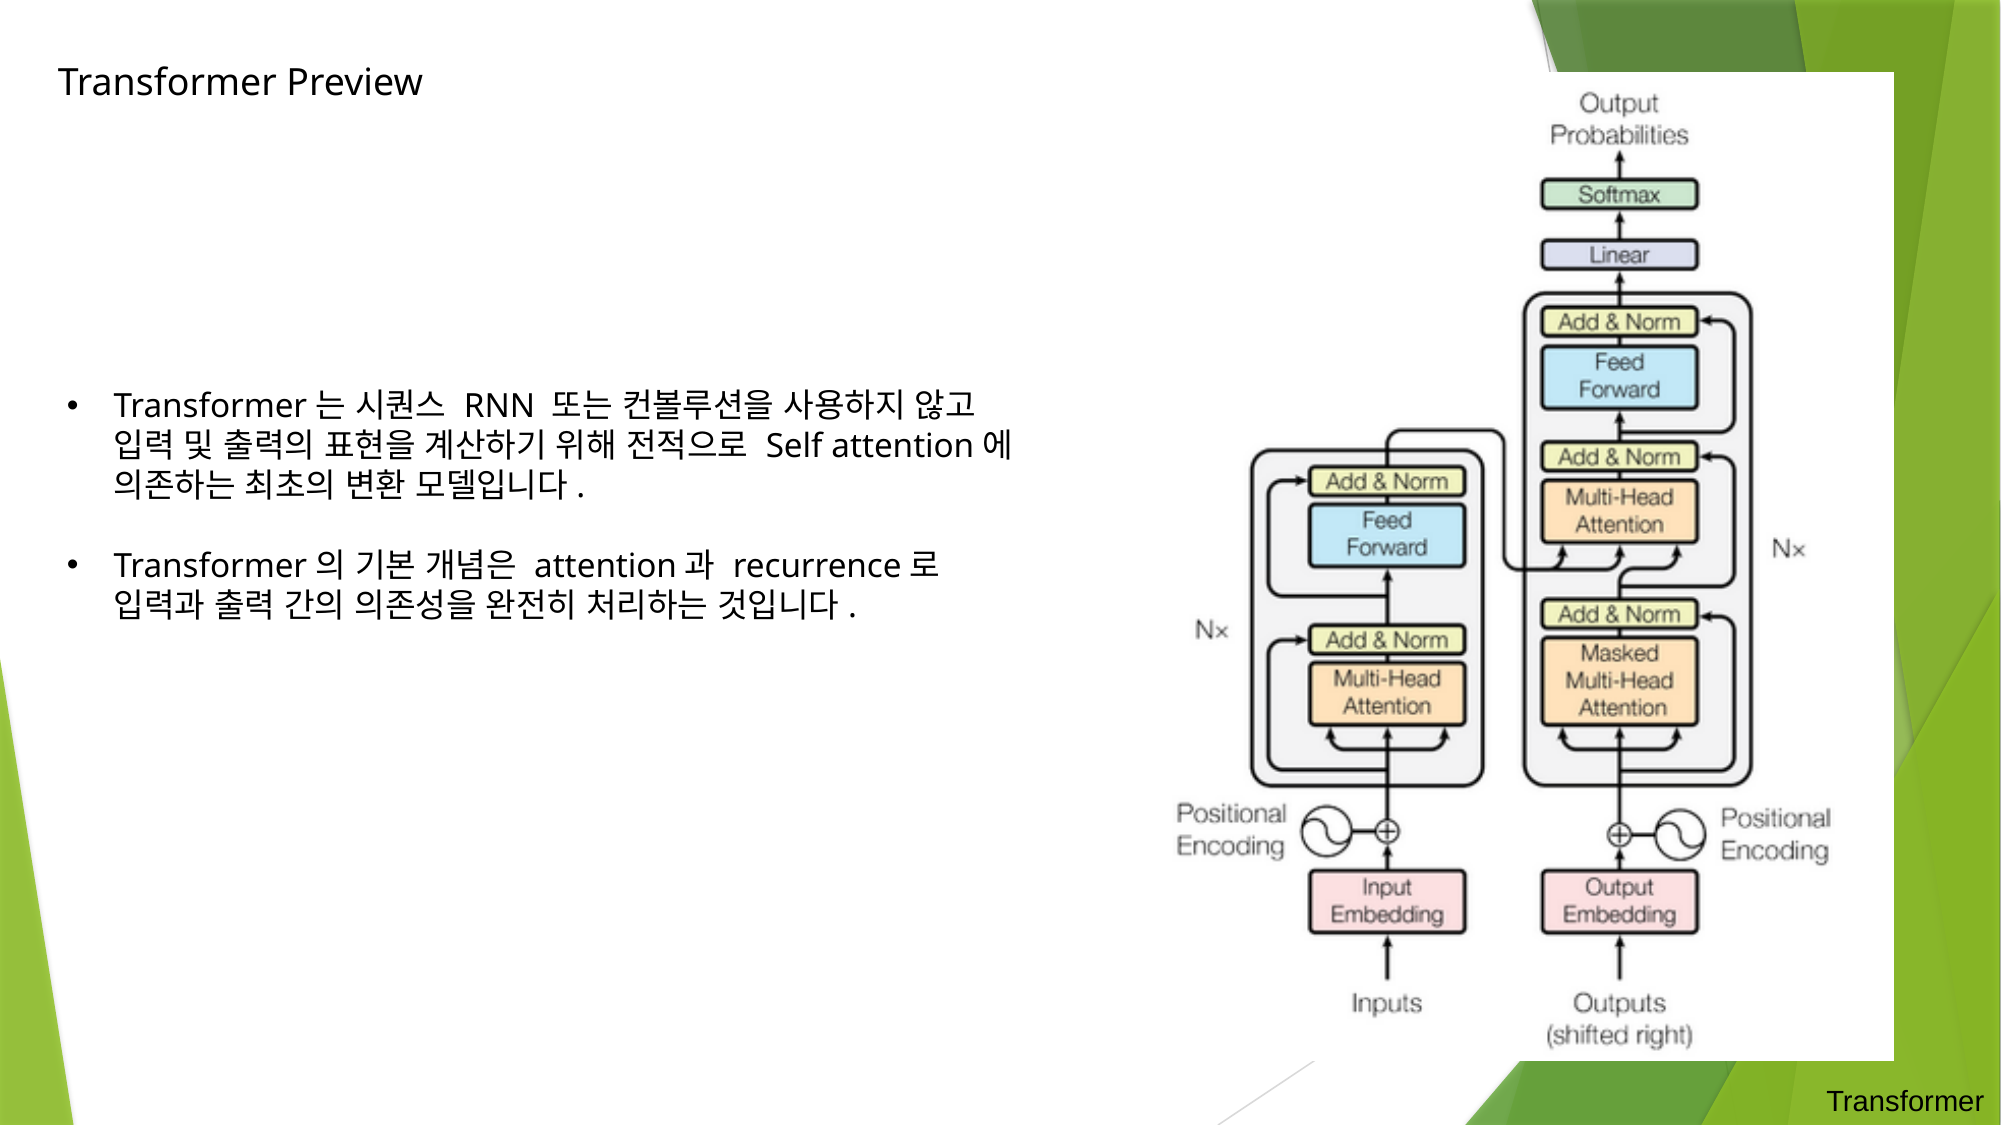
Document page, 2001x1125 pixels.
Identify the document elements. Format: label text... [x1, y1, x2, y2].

text_box Transformer는 시퀀스 RNN 또는 컨볼루션을 사용하지 않고 입력 및 출력의 표현을 계산하기 위해 전적으로 Self attention에 의존하는 최초의 변환 모델입니다. Transformer의 기본 개념은 attention과 recurrence로 입력과 출력 간의 의존성을 완전히 처리하는 것입니다. [52, 377, 1053, 632]
picture [1128, 71, 1895, 1061]
text_box Transformer [1811, 1074, 2000, 1125]
text_box Transformer Preview [43, 50, 439, 111]
